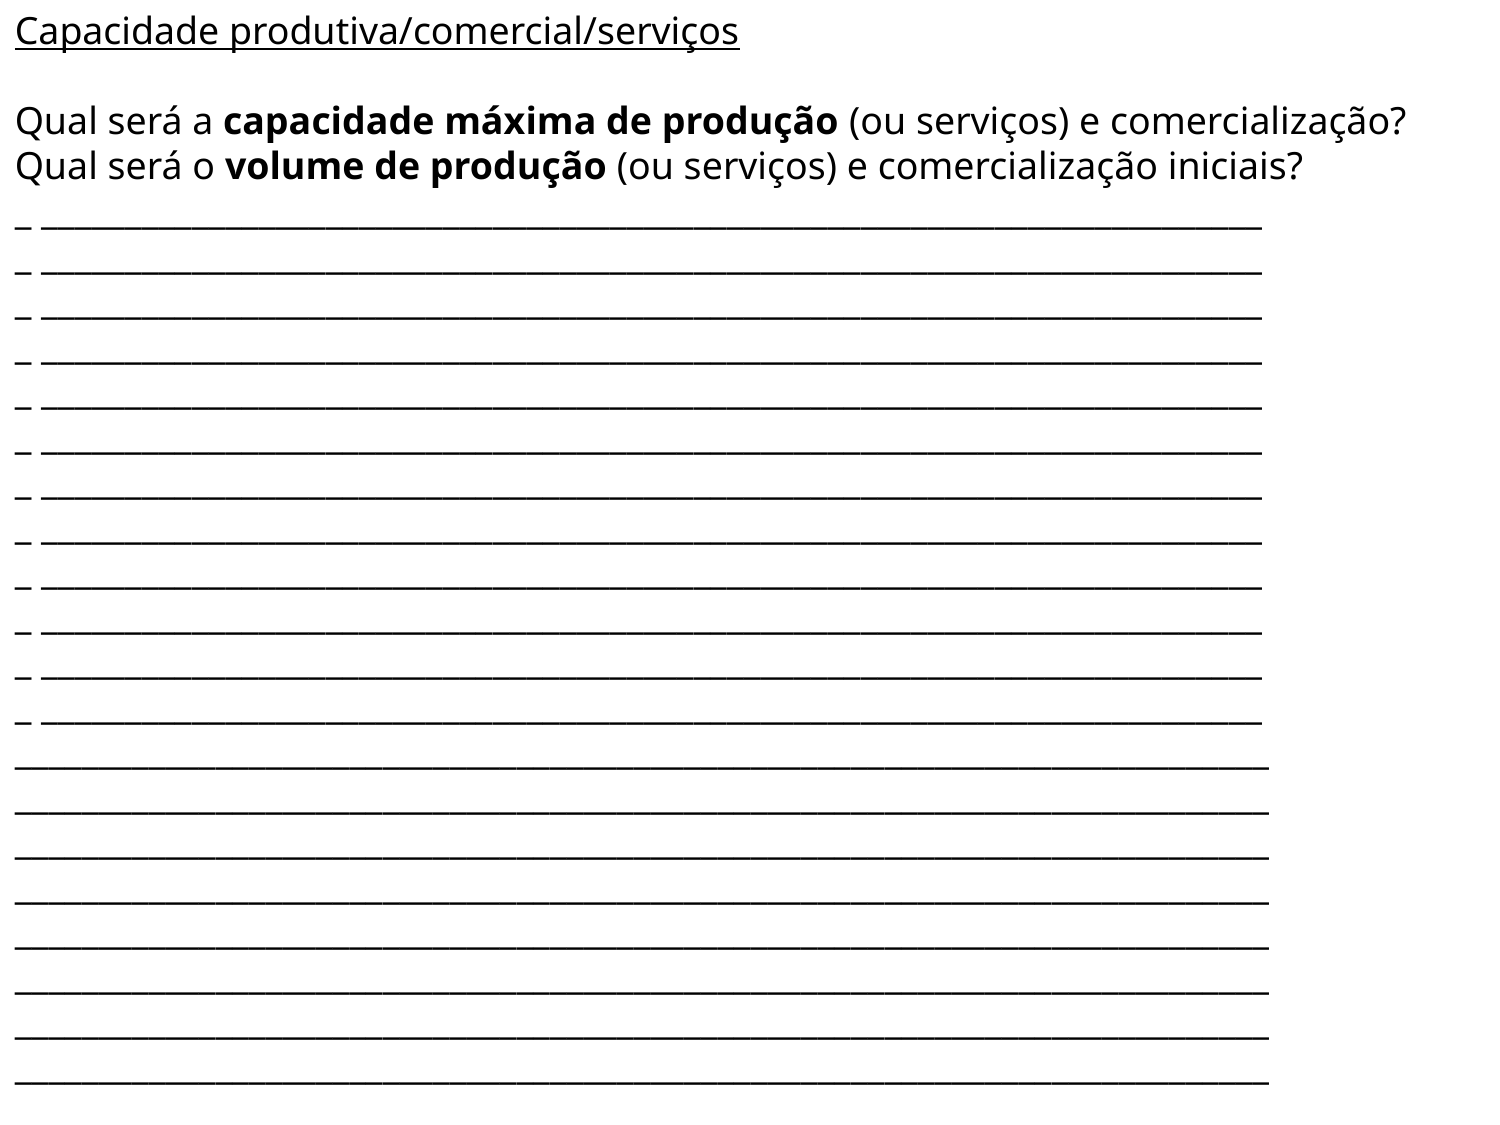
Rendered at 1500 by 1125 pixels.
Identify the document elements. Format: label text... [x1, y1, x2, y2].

text_box Capacidade produtiva/comercial/serviços Qual será a capacidade máxima de produção (ou serviços) e comercialização? Qual será o volume de produção (ou serviços) e comercialização iniciais? _ _________________________________________________________________________ _ _________________________________________________________________________ _ _________________________________________________________________________ _ _________________________________________________________________________ _ _________________________________________________________________________ _ _________________________________________________________________________ _ _________________________________________________________________________ _ _________________________________________________________________________ _ _________________________________________________________________________ _ _________________________________________________________________________ _ _________________________________________________________________________ _ _________________________________________________________________________ ___________________________________________________________________________ ___________________________________________________________________________ ___________________________________________________________________________ ___________________________________________________________________________ ___________________________________________________________________________ ___________________________________________________________________________ ___________________________________________________________________________ ___________________________________________________________________________ [0, 0, 1500, 1095]
